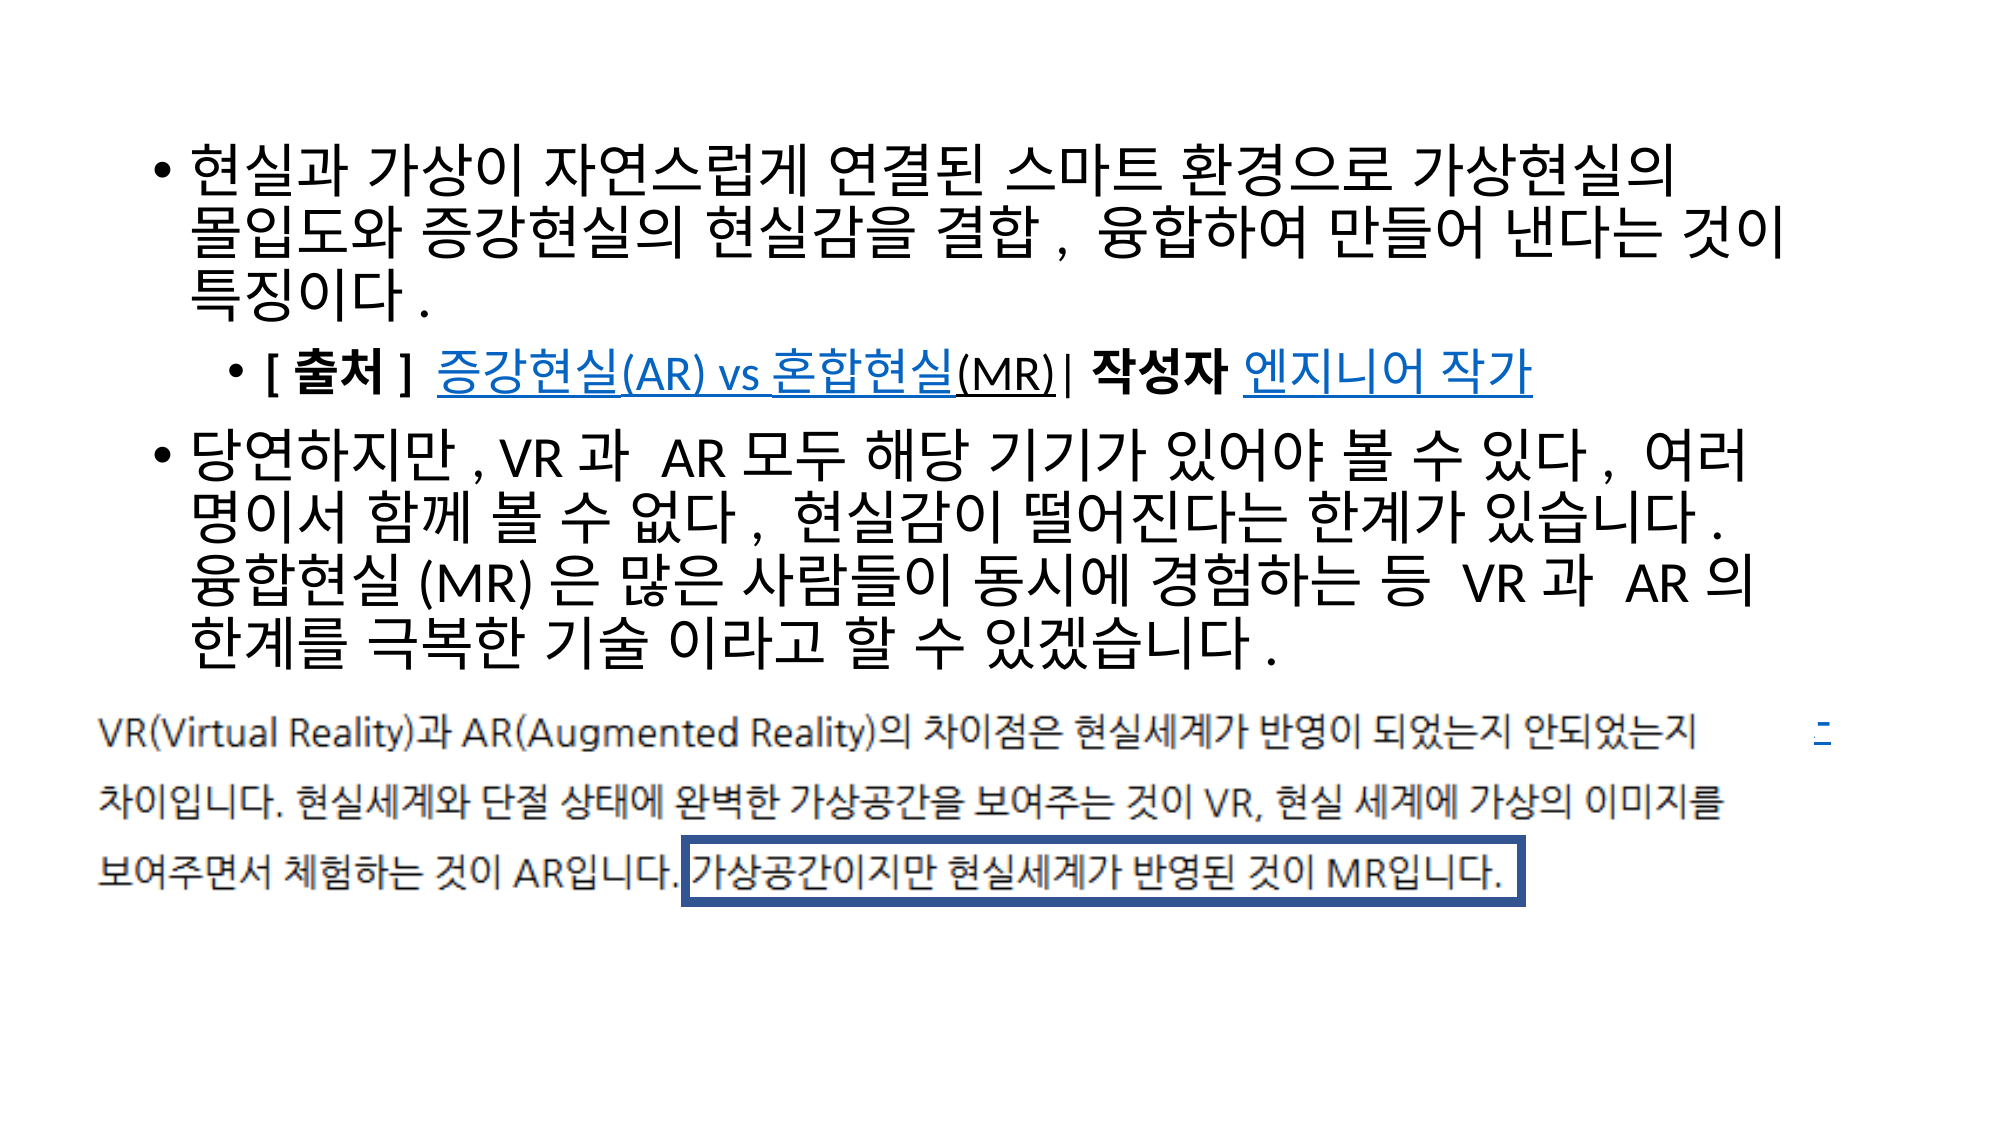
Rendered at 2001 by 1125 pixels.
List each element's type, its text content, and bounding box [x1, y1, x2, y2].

picture [61, 670, 1814, 956]
list 현실과 가상이 자연스럽게 연결된 스마트 환경으로 가상현실의 몰입도와 증강현실의 현실감을 결합, 융합하여 만들어 낸다는 것이 특징이다. [출처] 증강현실(AR) vs 혼합현실(MR)|작성자 엔지니어 작가 당연하지만, VR과 AR모두 해당 기기가 있어야 볼 수 있다, 여러 명이서 함께 볼 수 없다, 현실감이 떨어진다는 한계가 있습니다. 융합현실(MR)은 많은 사람들이 동시에 경험하는 등 VR과 AR의 한계를 극복한 기술 이라고 할 수 있겠습니다. 출처: http://gractor.tistory.com/entry/증강현실AR-가상현실VR-융합현실MR-차이점에-대해-알아보자 [그렉터] [137, 134, 1863, 1014]
